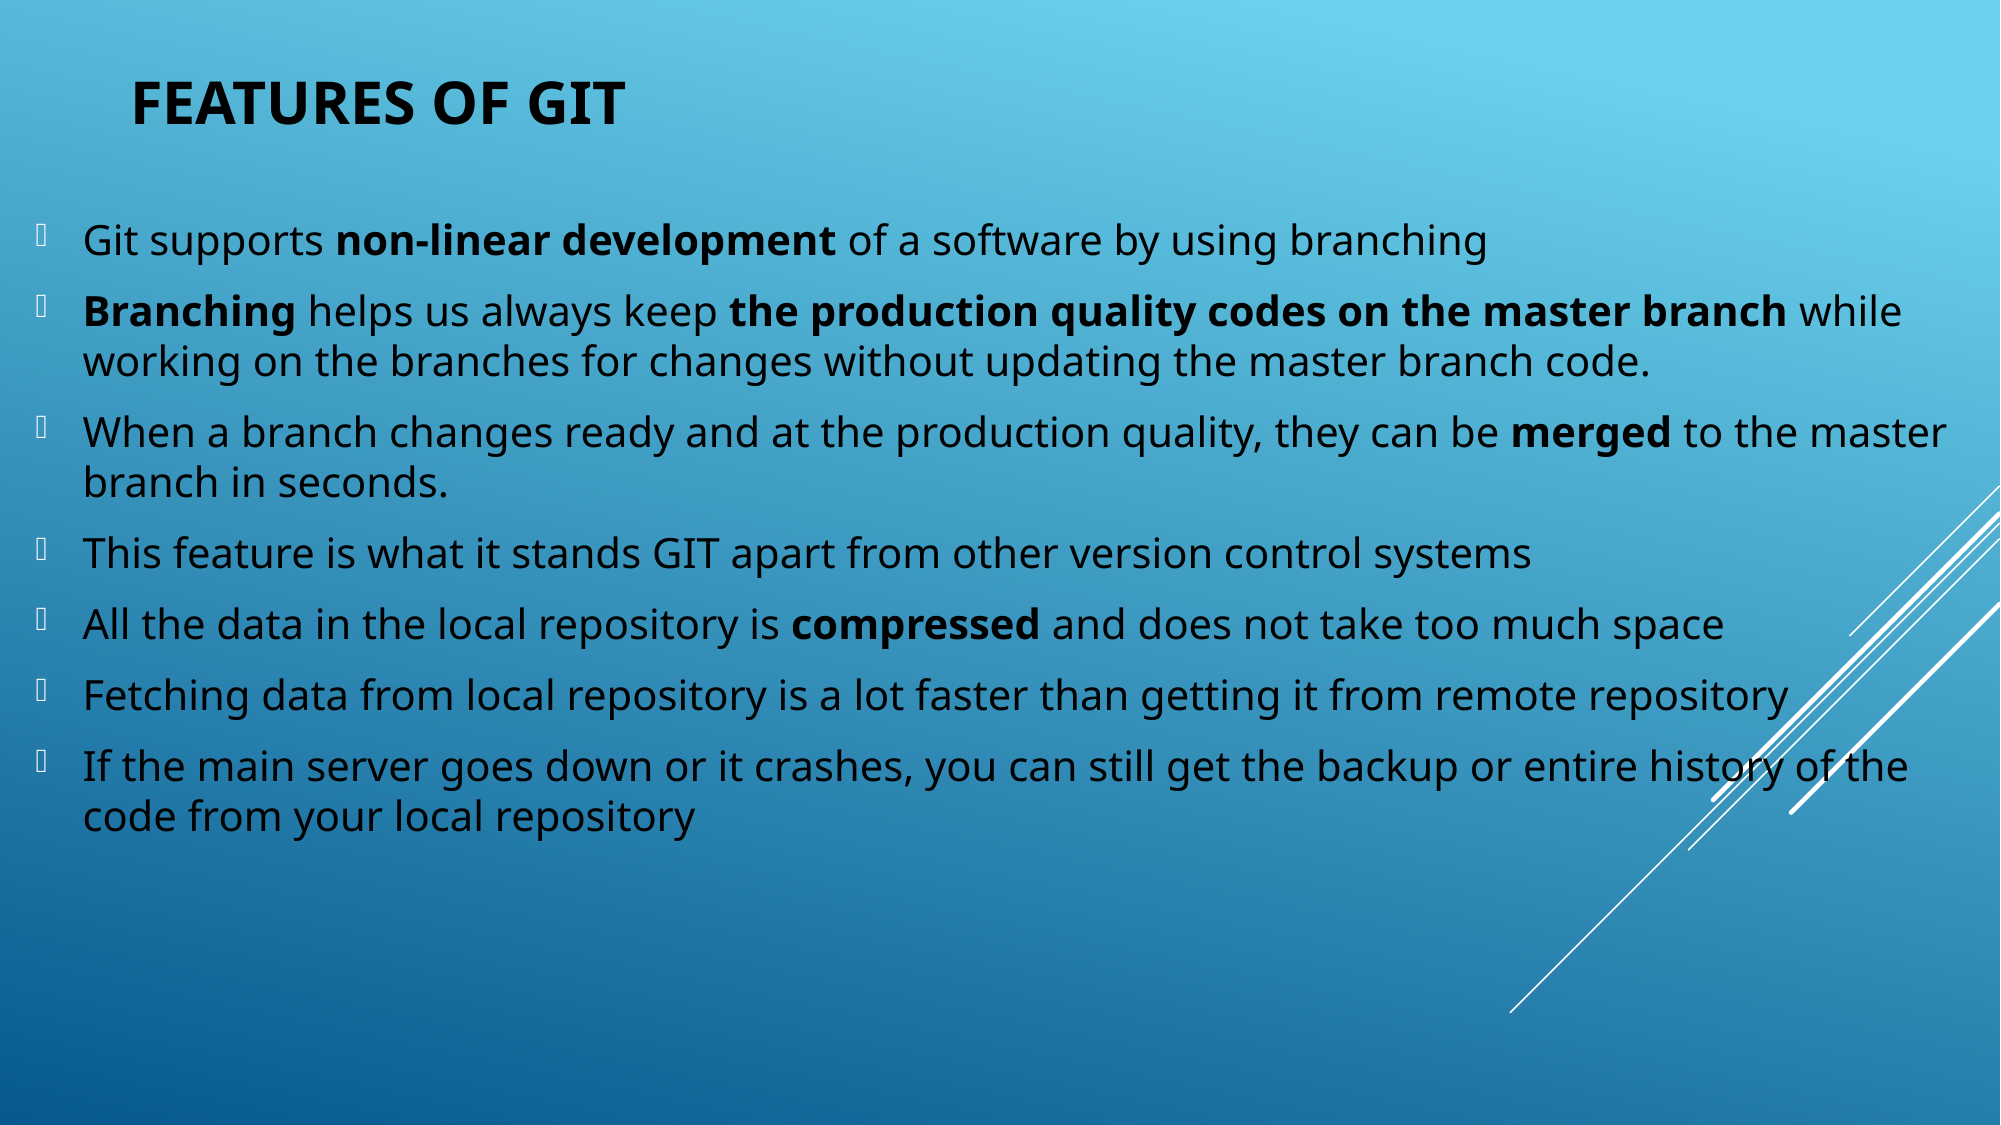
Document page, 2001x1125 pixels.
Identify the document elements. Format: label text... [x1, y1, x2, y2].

title Features of git [115, 57, 1516, 145]
list Git supports non-linear development of a software by using branching Branching helps us always keep the production quality codes on the master branch while working on the branches for changes without updating the master branch code. When a branch changes ready and at the production quality, they can be merged to the master branch in seconds. This feature is what it stands GIT apart from other version control systems All the data in the local repository is compressed and does not take too much space Fetching data from local repository is a lot faster than getting it from remote repository If the main server goes down or it crashes, you can still get the backup or entire history of the code from your local repository [20, 158, 1980, 967]
